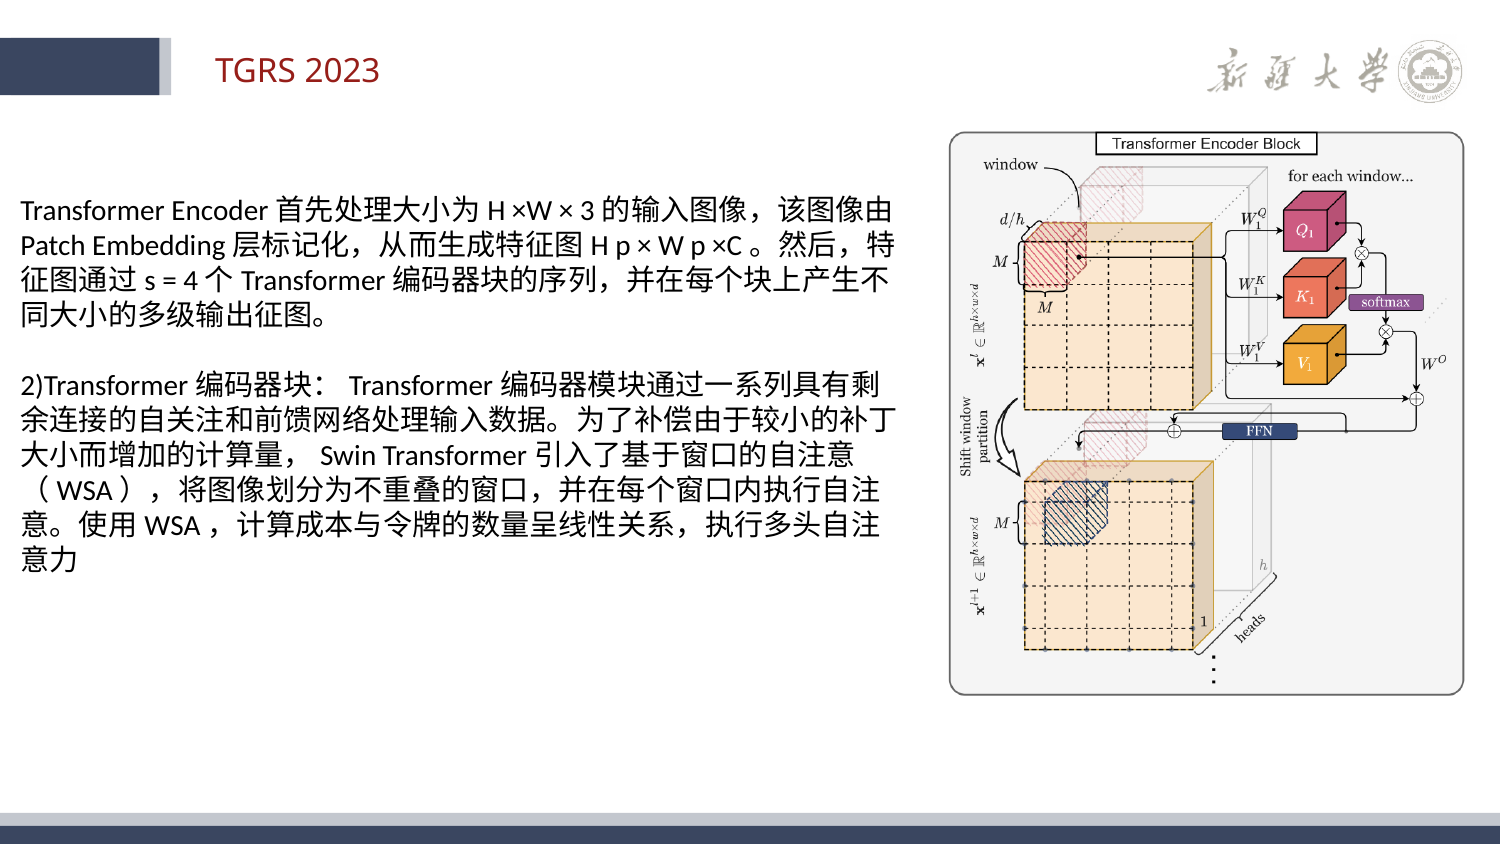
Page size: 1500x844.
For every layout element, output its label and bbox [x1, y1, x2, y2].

picture [946, 114, 1500, 716]
text_box [0, 34, 1500, 844]
